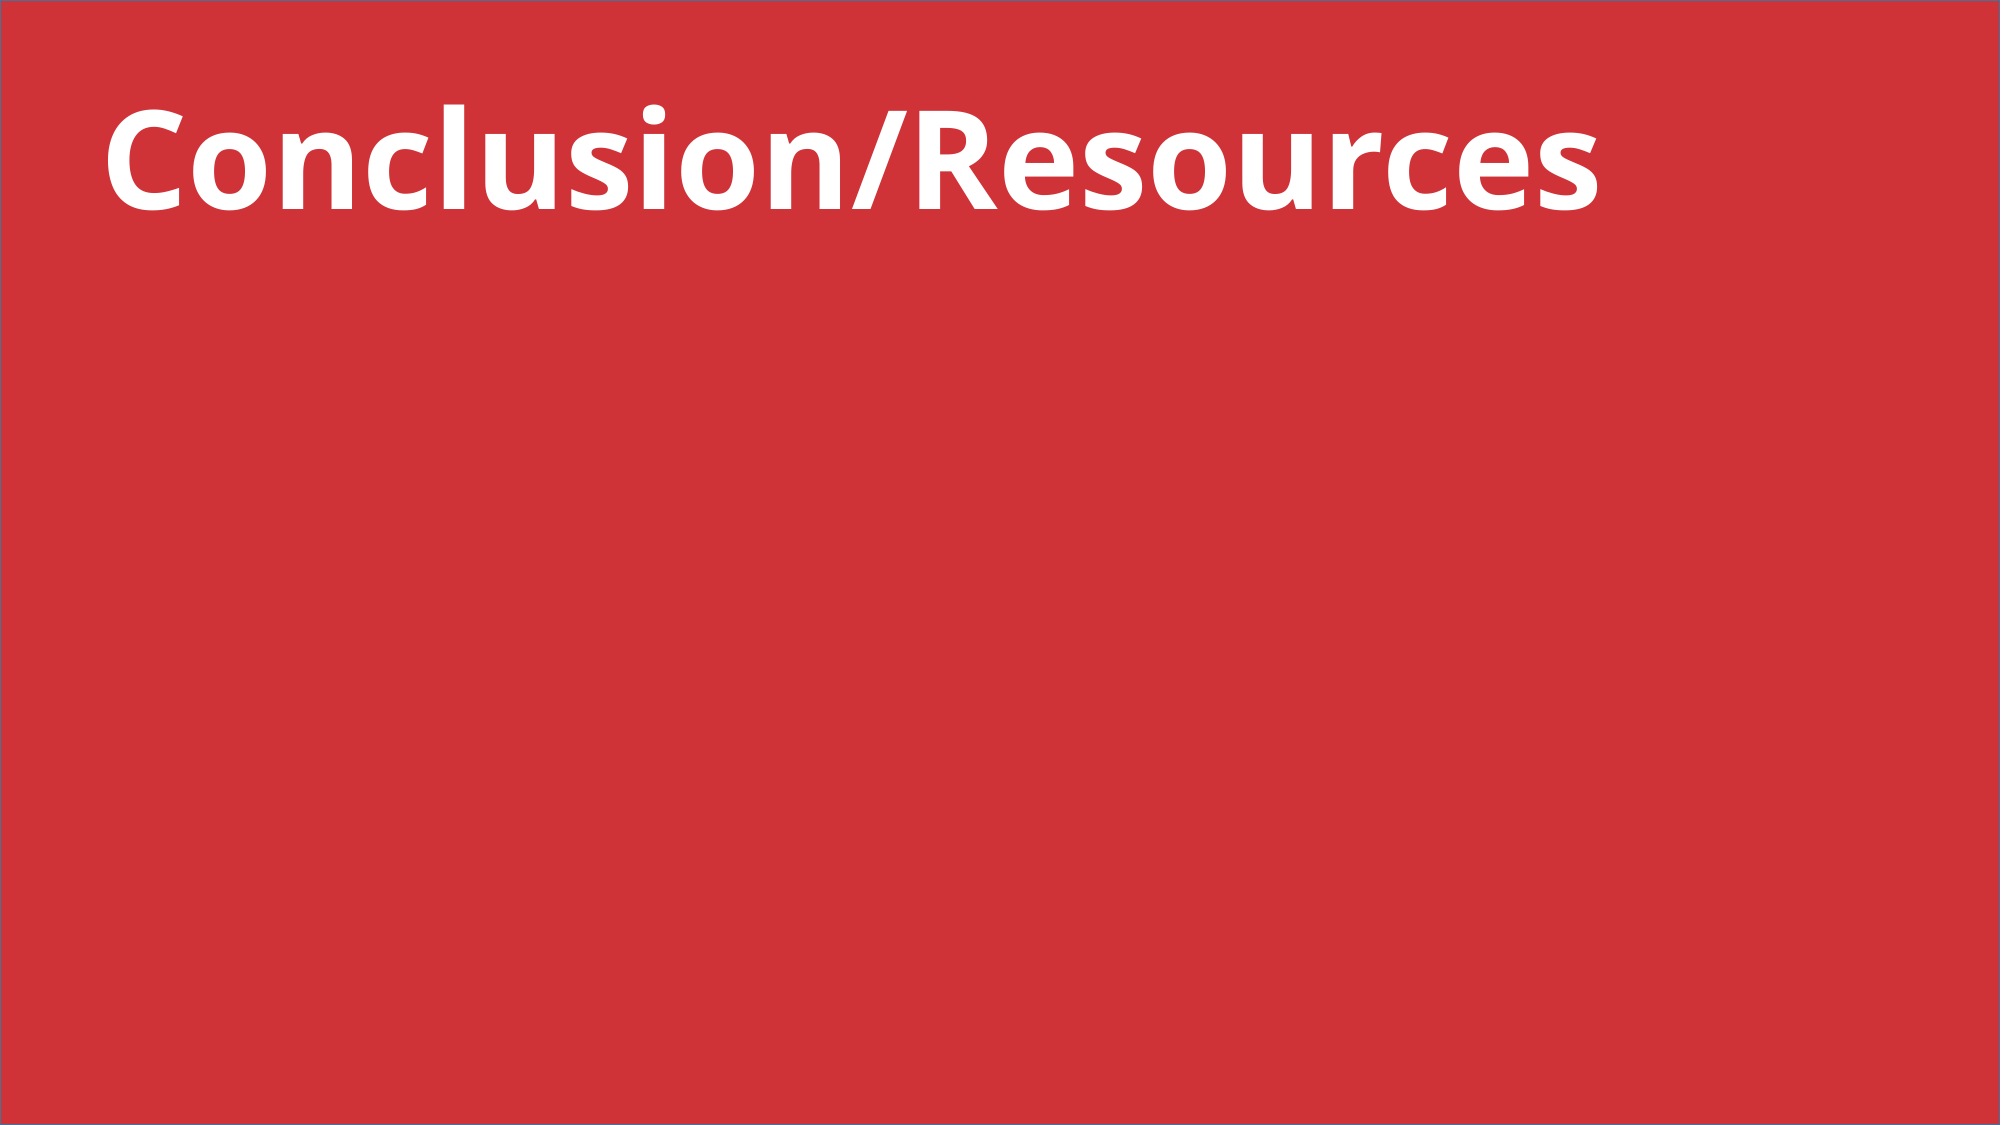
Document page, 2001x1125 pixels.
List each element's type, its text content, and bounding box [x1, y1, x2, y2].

text_box [0, 0, 2000, 1125]
text_box Conclusion/Resources [85, 64, 1780, 245]
